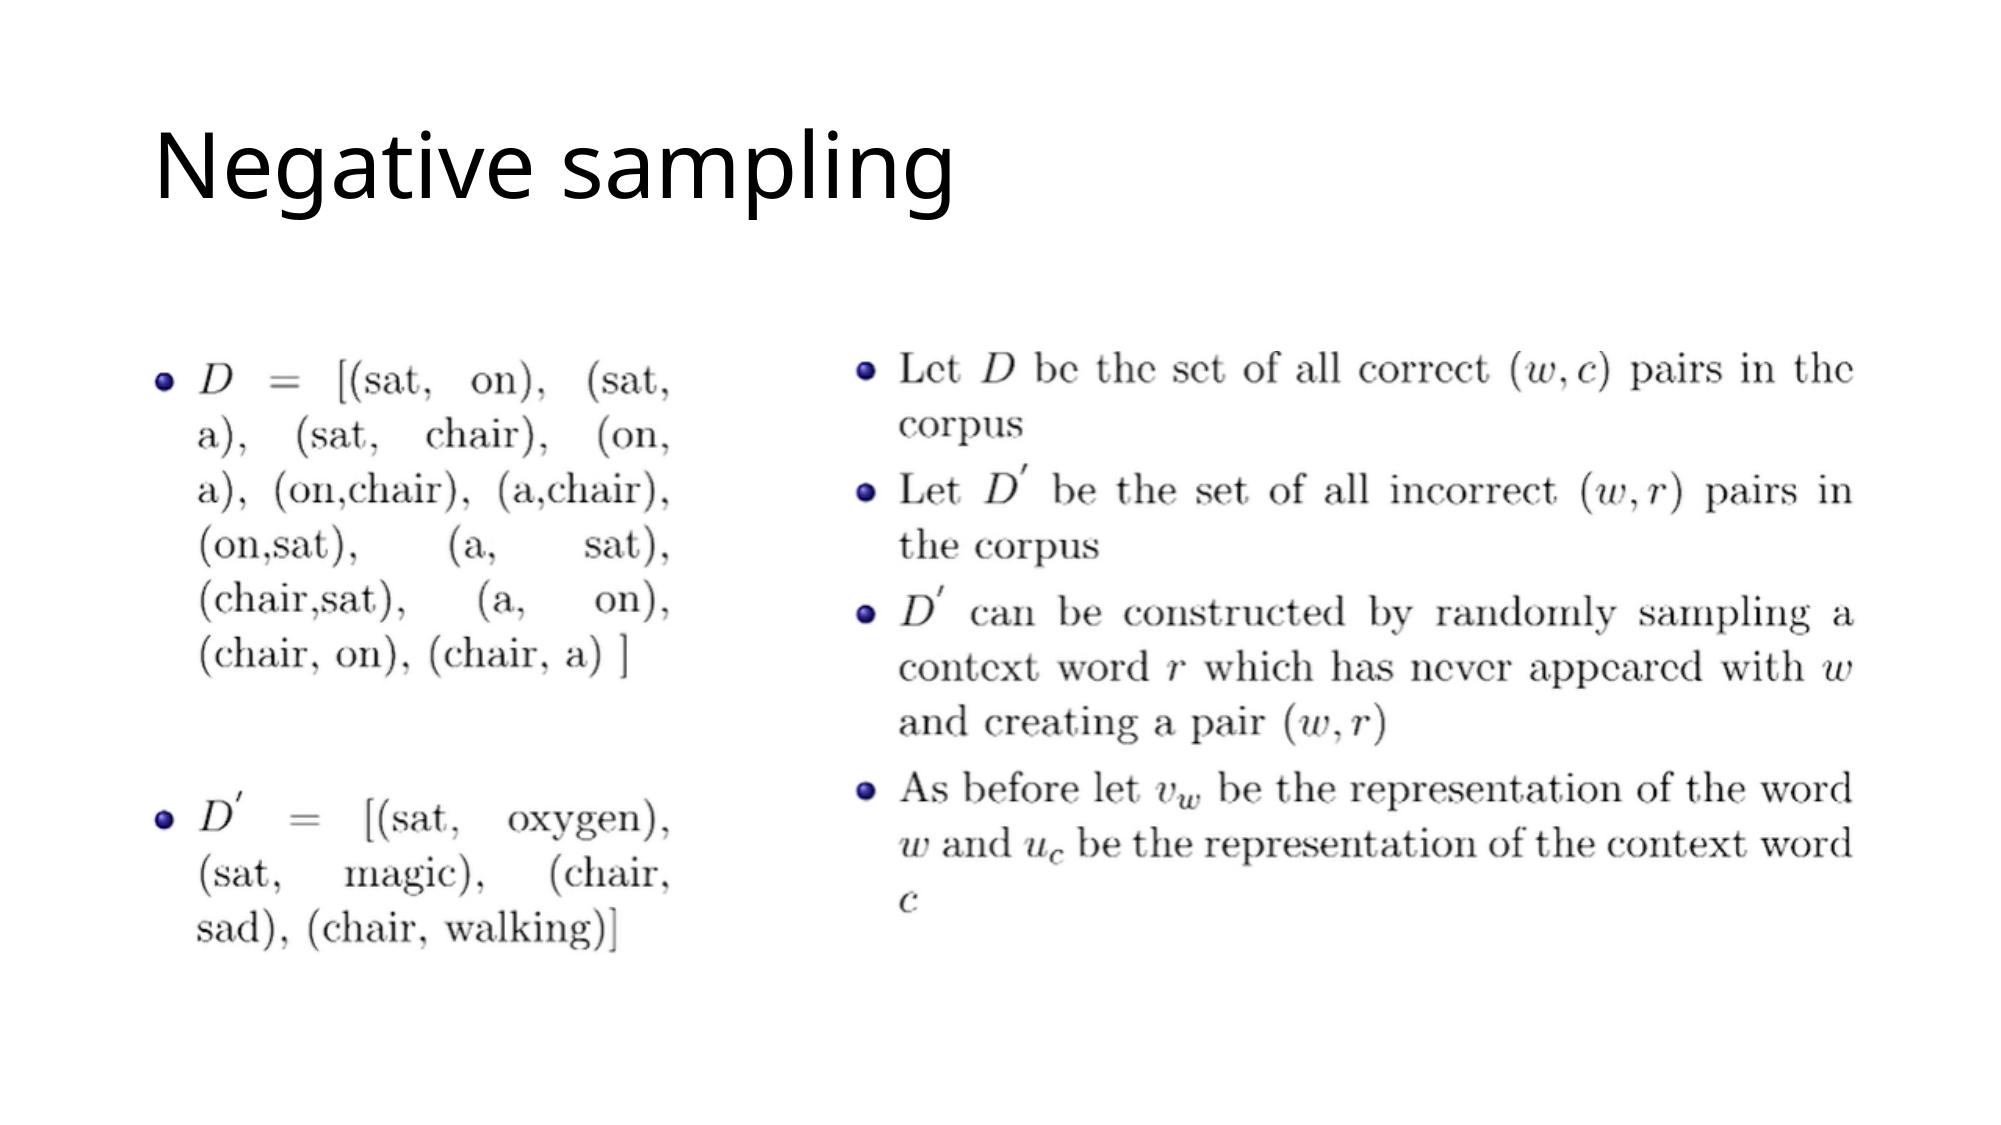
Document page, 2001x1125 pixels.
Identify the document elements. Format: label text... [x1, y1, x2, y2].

picture [832, 351, 1882, 922]
title Negative sampling [137, 59, 1863, 278]
picture [118, 774, 696, 992]
picture [137, 350, 677, 698]
